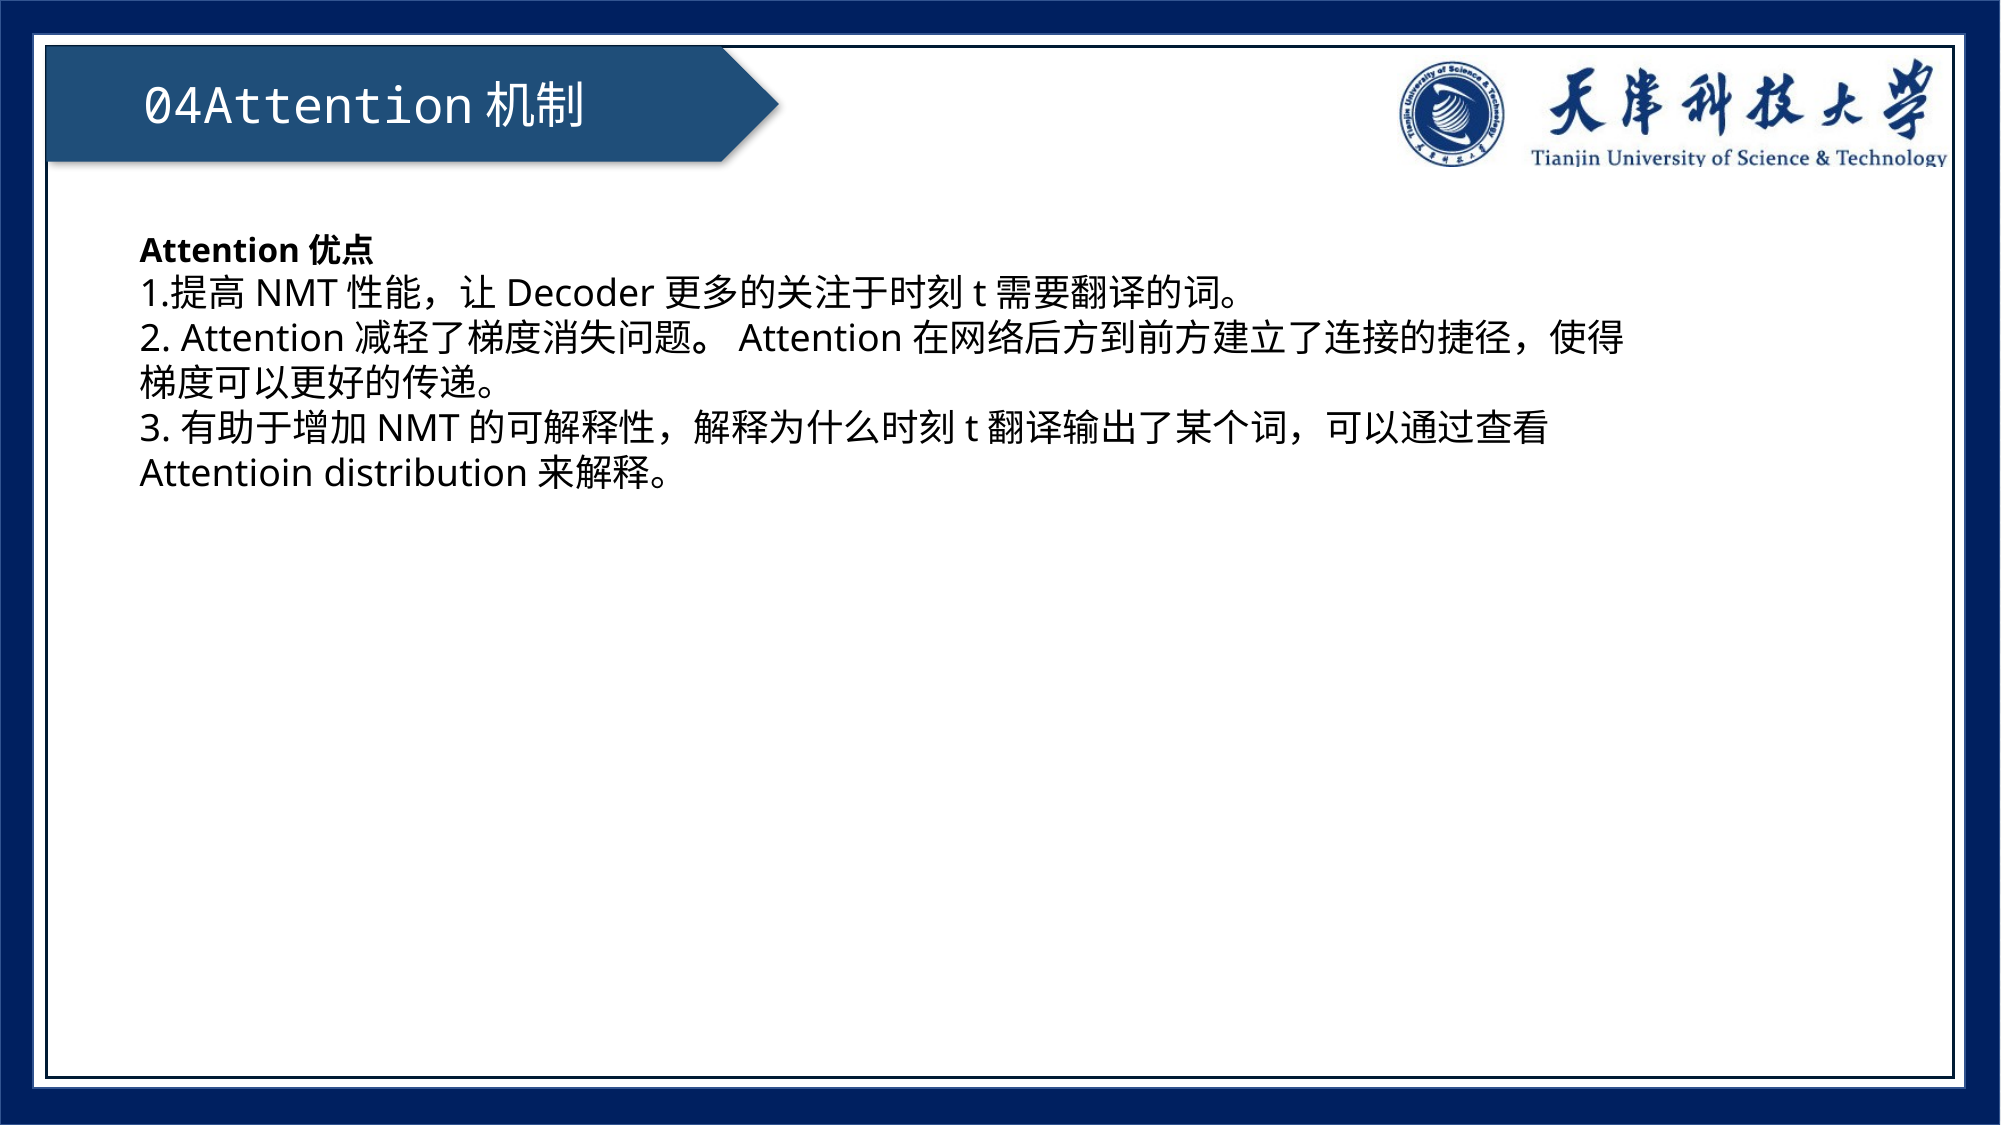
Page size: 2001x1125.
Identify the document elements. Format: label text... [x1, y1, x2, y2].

text_box Attention优点 提高NMT性能，让Decoder更多的关注于时刻t需要翻译的词。 2. Attention减轻了梯度消失问题。Attention在网络后方到前方建立了连接的捷径，使得梯度可以更好的传递。 3.有助于增加NMT的可解释性，解释为什么时刻t翻译输出了某个词，可以通过查看Attentioin distribution来解释。 [128, 223, 1667, 500]
text_box [0, 0, 2000, 1125]
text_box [46, 46, 779, 162]
picture [1397, 55, 1950, 167]
text_box [45, 45, 1954, 1079]
text_box [34, 35, 1964, 1087]
